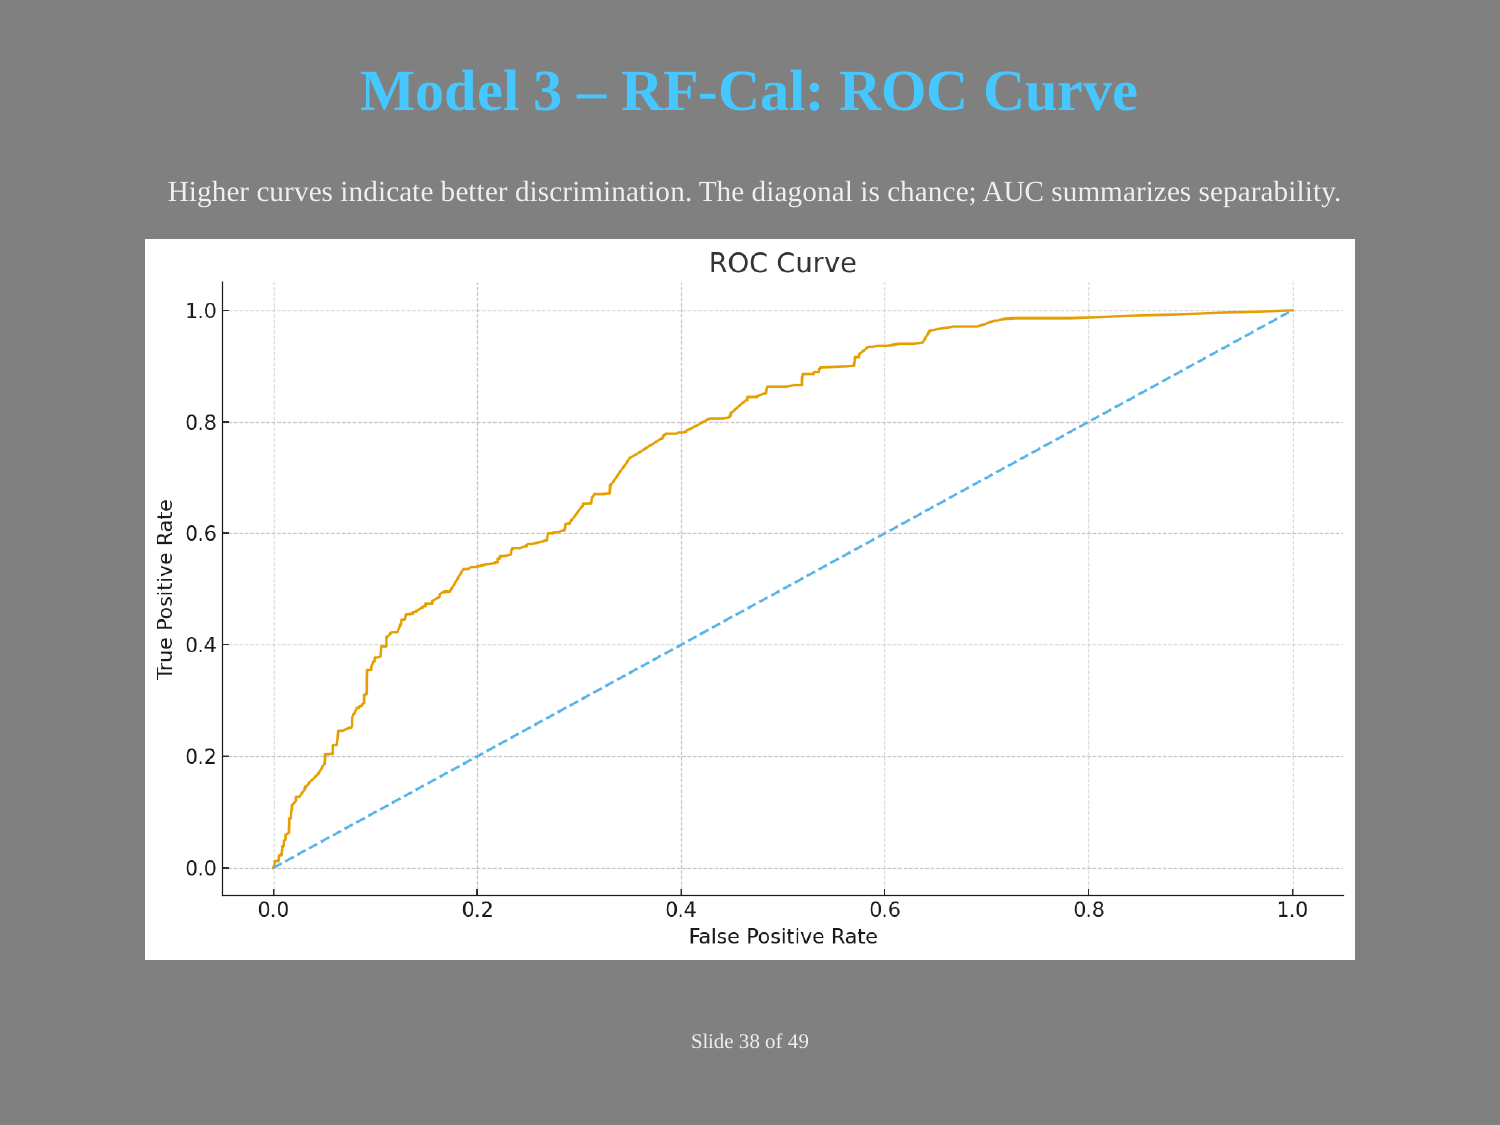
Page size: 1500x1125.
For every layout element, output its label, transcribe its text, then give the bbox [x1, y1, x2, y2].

text_box Model 3 – RF-Cal: ROC Curve [345, 45, 1154, 130]
text_box Higher curves indicate better discrimination. The diagonal is chance; AUC summarizes separability. [153, 164, 1358, 215]
text_box Slide 38 of 49 [676, 1020, 824, 1060]
picture [145, 239, 1355, 961]
